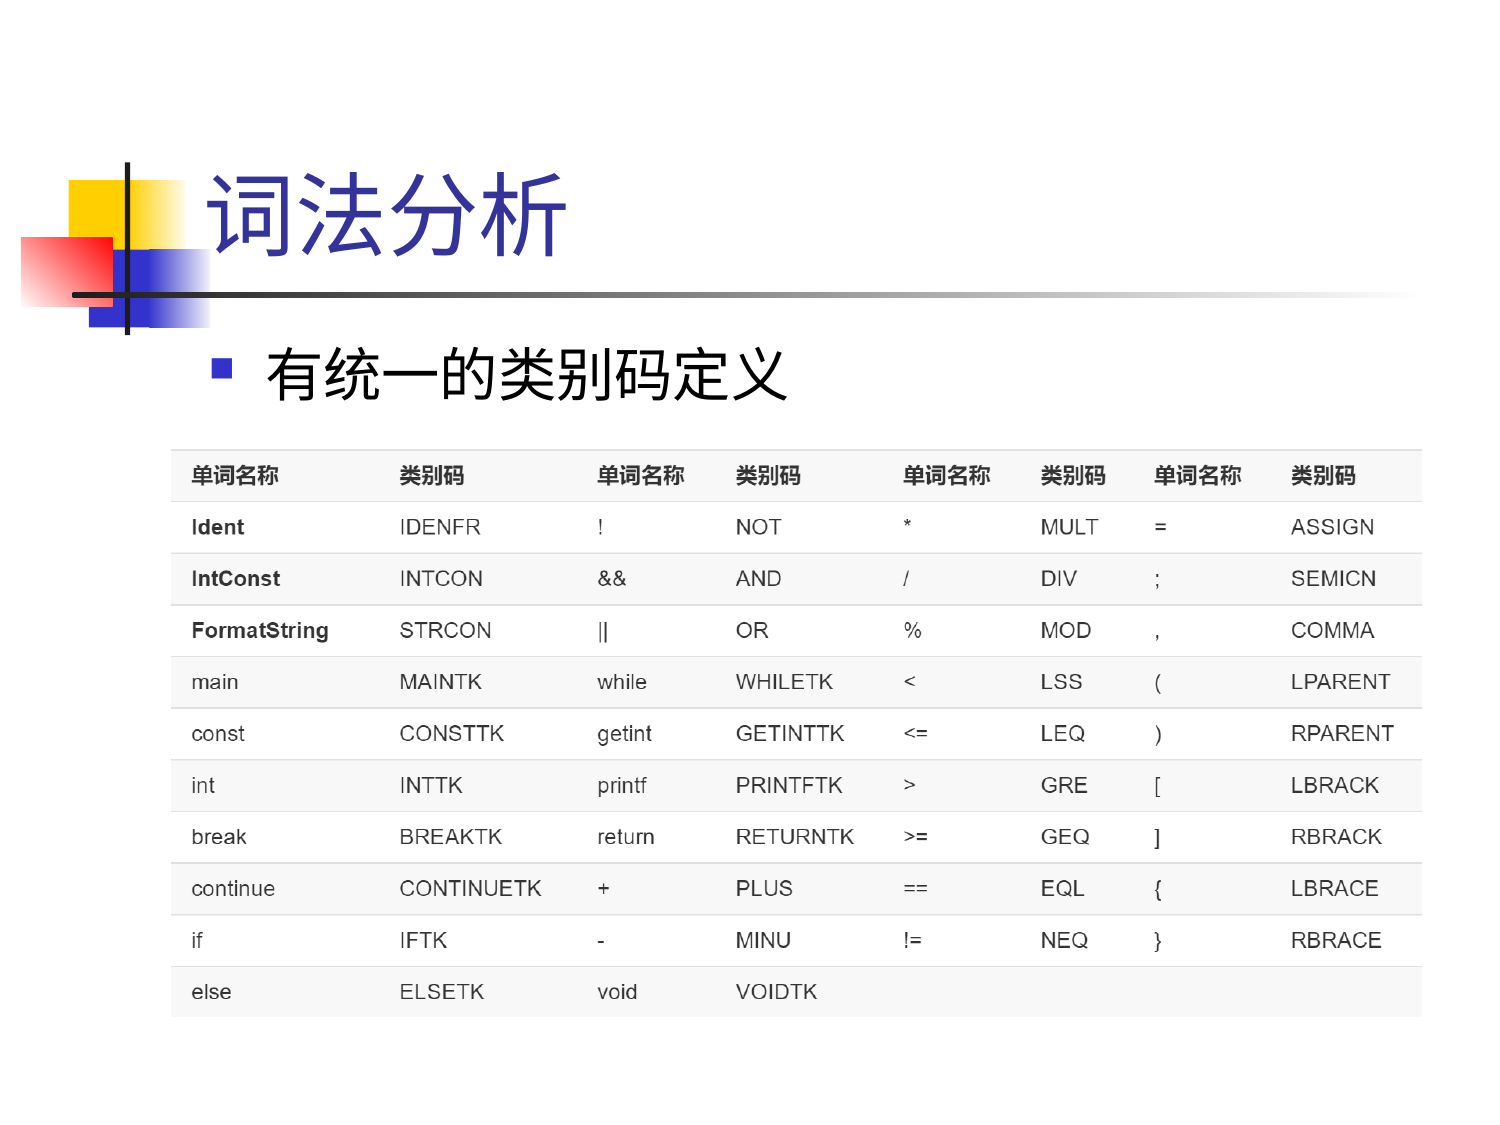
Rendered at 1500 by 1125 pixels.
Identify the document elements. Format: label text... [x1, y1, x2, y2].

title 词法分析 [188, 34, 1468, 276]
picture [159, 444, 1422, 1031]
list 有统一的类别码定义 [193, 330, 1470, 1007]
